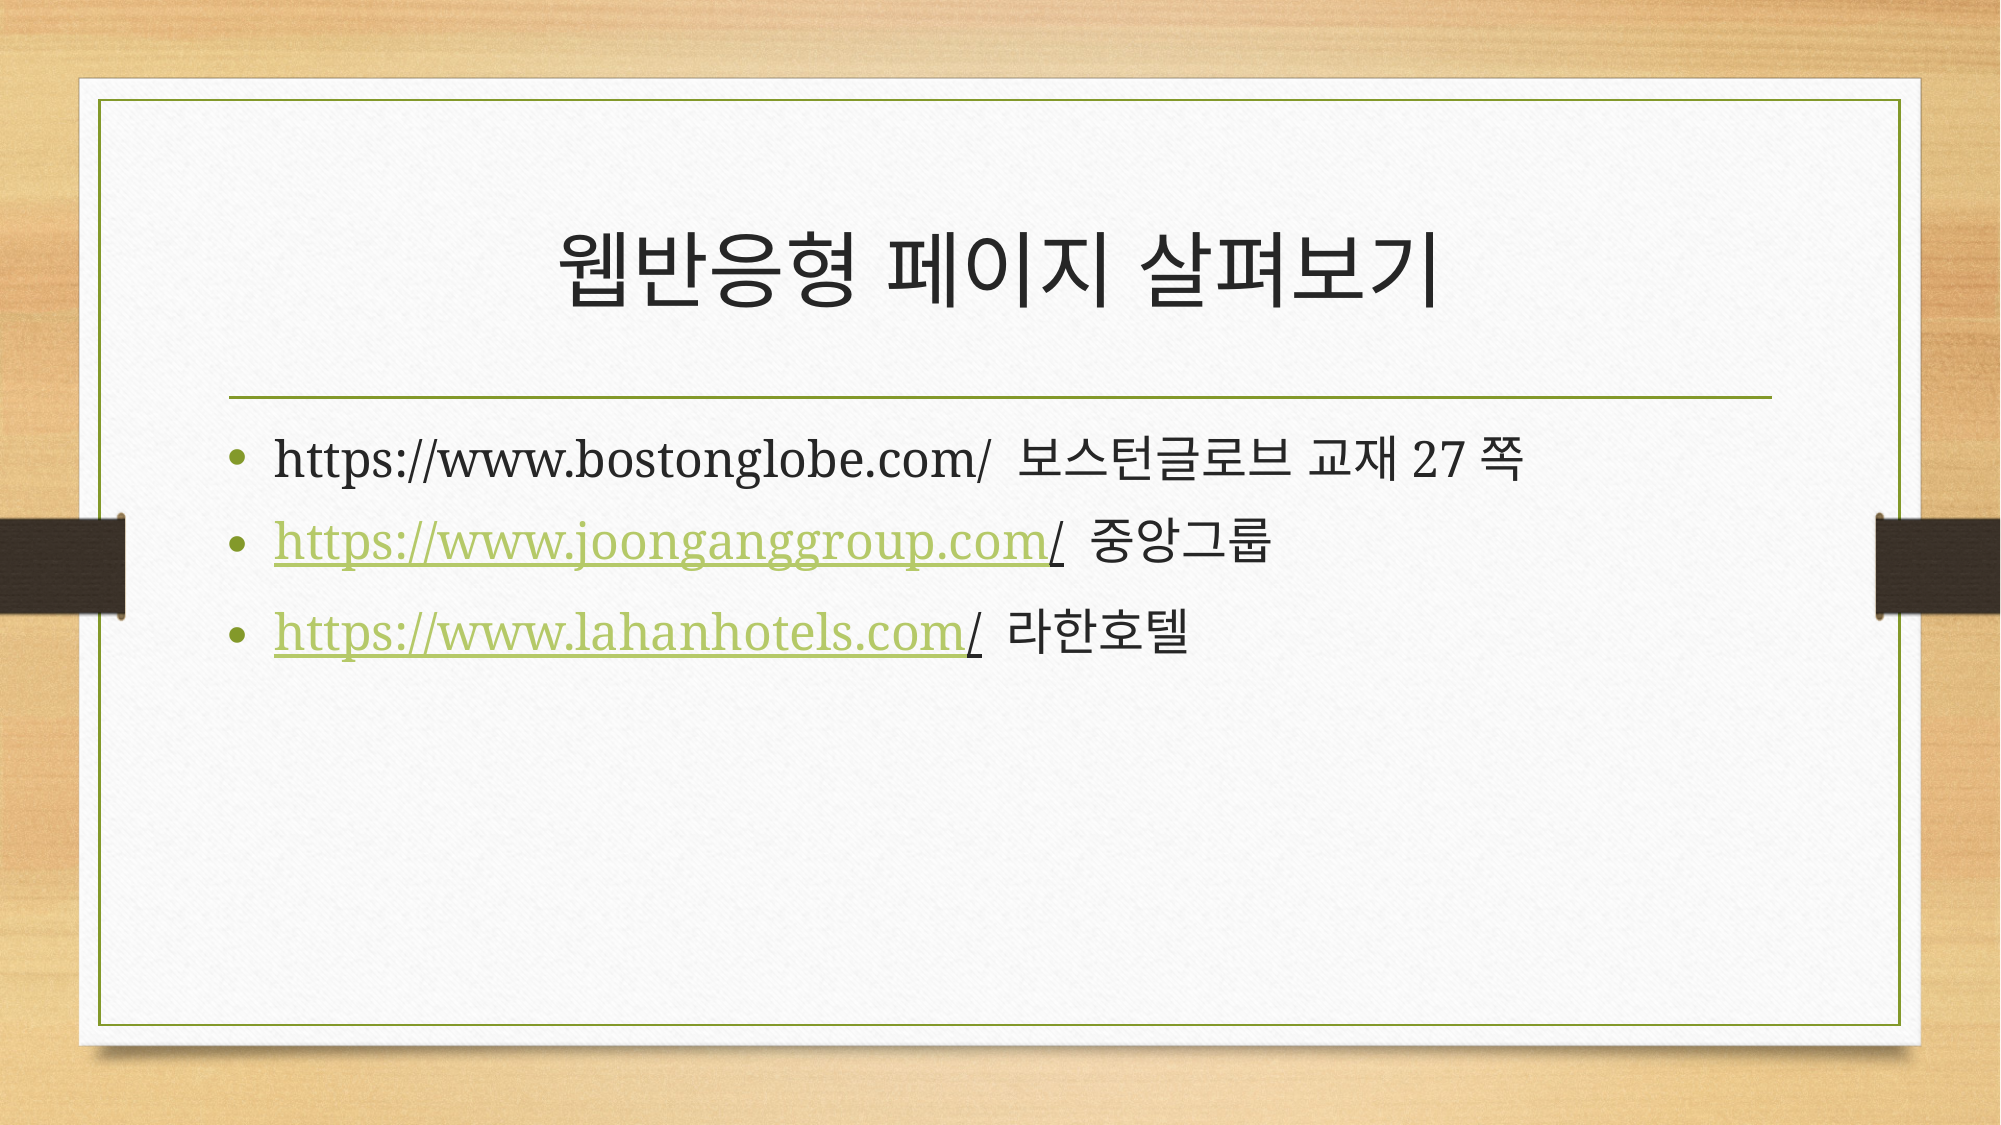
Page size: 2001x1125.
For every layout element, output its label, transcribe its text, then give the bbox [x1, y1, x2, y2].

list https://www.bostonglobe.com/ 보스턴글로브 교재27쪽 https://www.joonganggroup.com/ 중앙그룹 https://www.lahanhotels.com/ 라한호텔 [212, 419, 1788, 964]
title 웹반응형 페이지 살펴보기 [212, 161, 1788, 375]
picture [0, 0, 2001, 1125]
